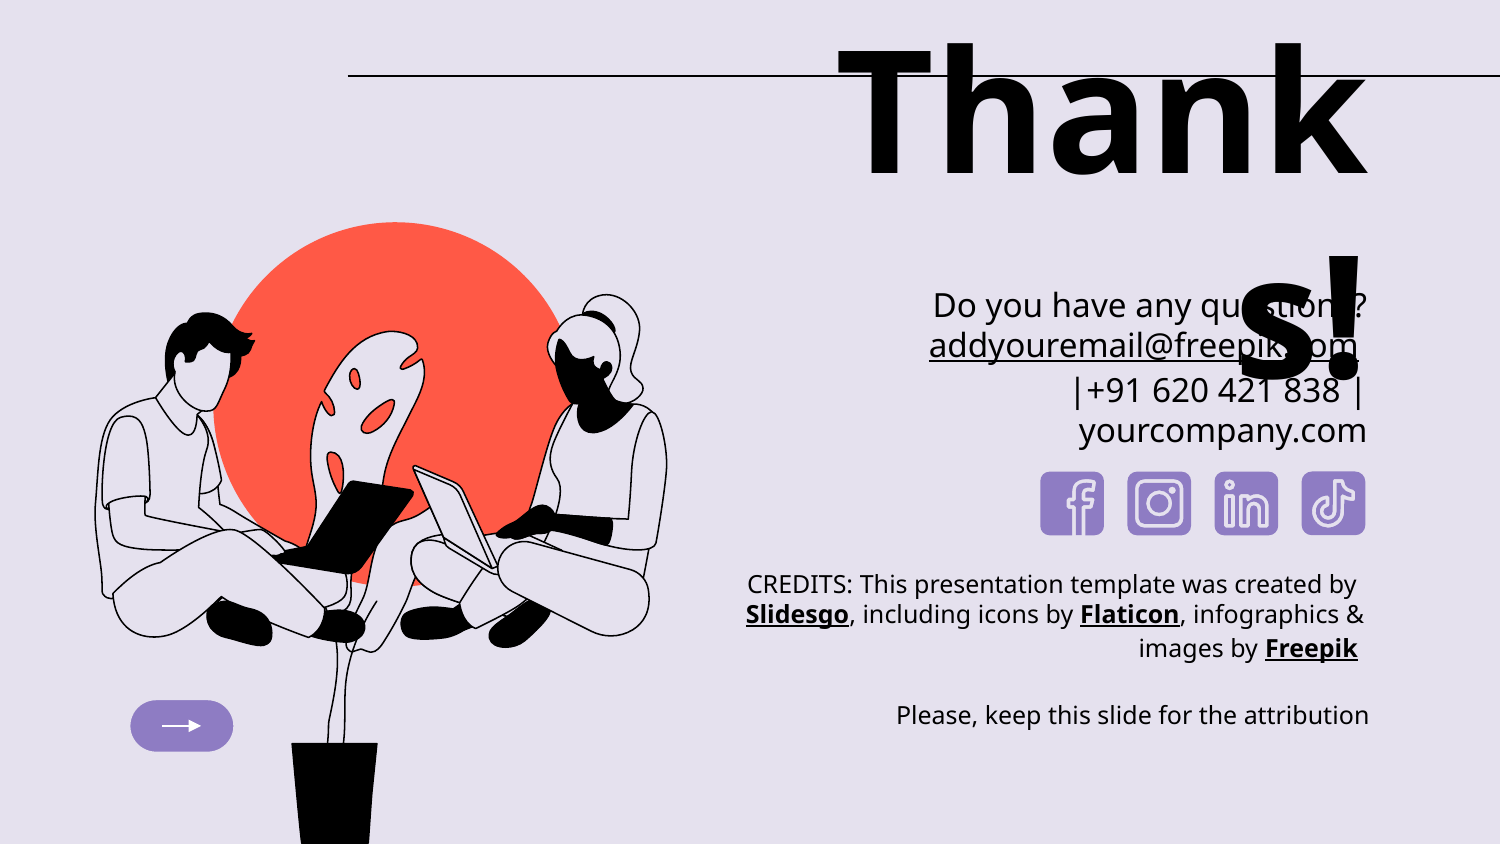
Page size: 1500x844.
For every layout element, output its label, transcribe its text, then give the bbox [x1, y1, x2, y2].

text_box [291, 656, 499, 844]
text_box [1301, 471, 1366, 536]
text_box Please, keep this slide for the attribution [777, 684, 1386, 733]
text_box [1040, 471, 1105, 536]
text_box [1127, 471, 1192, 536]
text_box [251, 222, 540, 293]
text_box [93, 294, 669, 648]
subtitle Do you have any questions? addyouremail@freepik.com |+91 620 421 838 | yourcompany.com [785, 292, 1383, 441]
title Thanks! [750, 111, 1383, 305]
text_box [1214, 471, 1279, 536]
